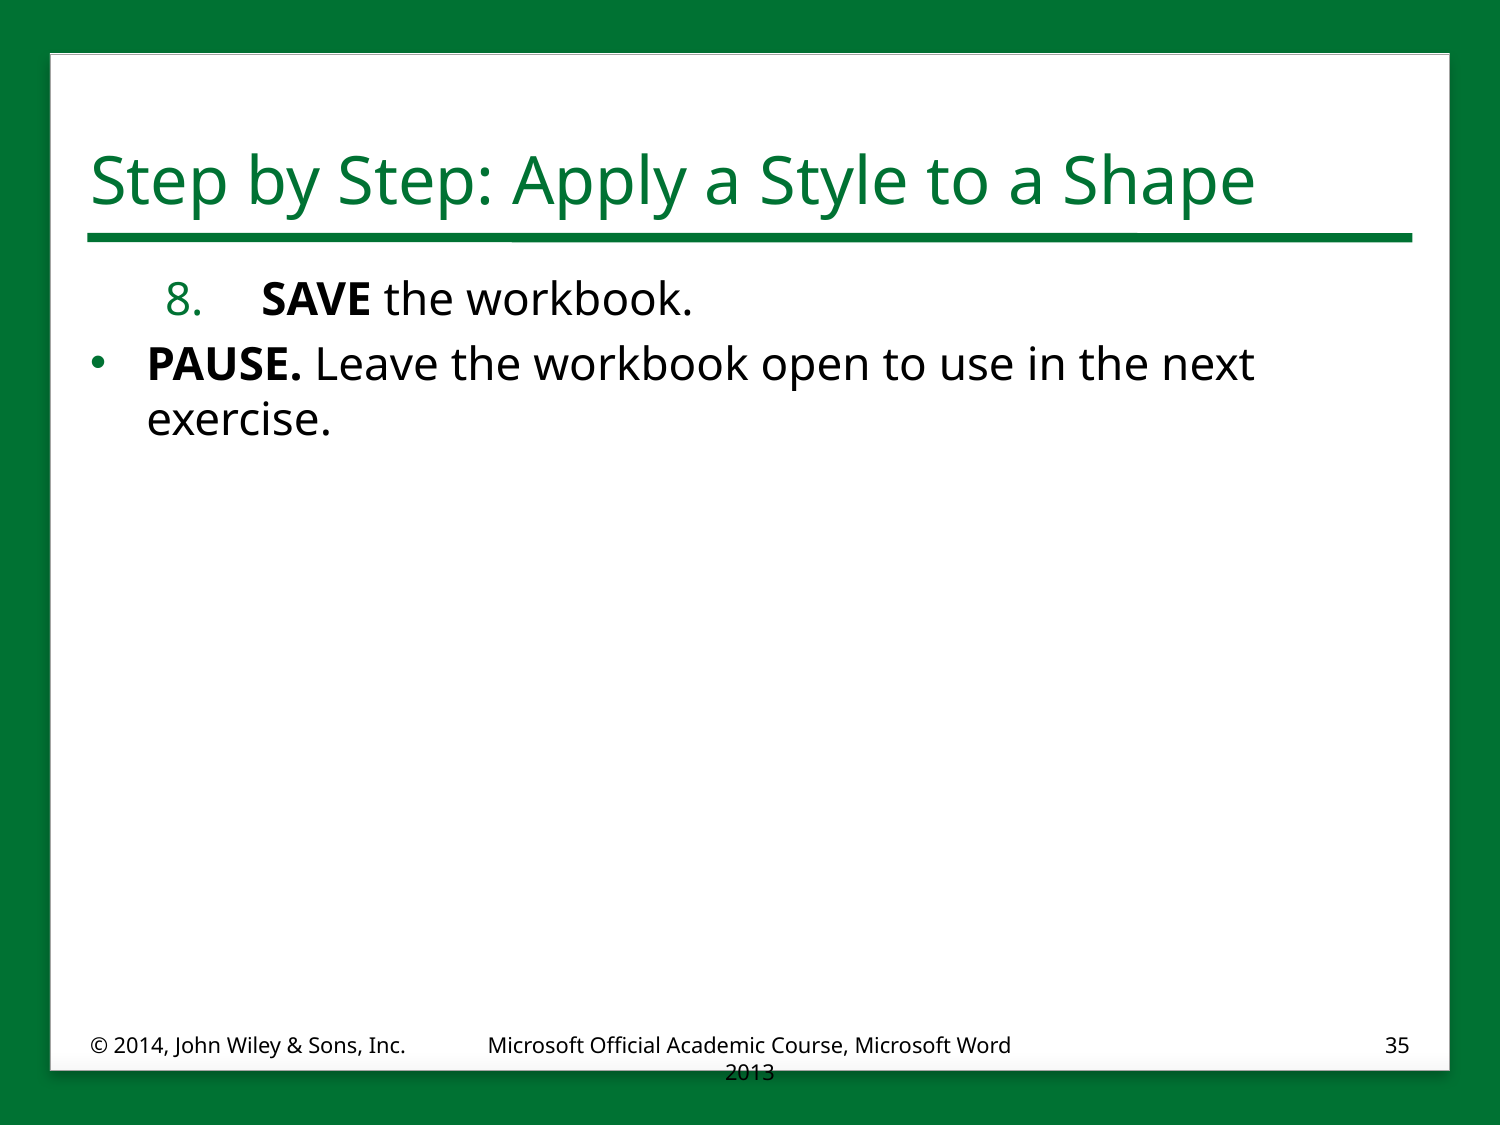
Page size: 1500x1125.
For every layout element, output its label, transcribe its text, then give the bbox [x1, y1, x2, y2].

slide_number 35 [1074, 1024, 1426, 1103]
title Step by Step: Apply a Style to a Shape [74, 74, 1426, 226]
slide_number © 2014, John Wiley & Sons, Inc. [74, 1024, 426, 1103]
footer Microsoft Official Academic Course, Microsoft Word 2013 [449, 1024, 1051, 1103]
list SAVE the workbook. PAUSE. Leave the workbook open to use in the next exercise. [75, 262, 1425, 1063]
